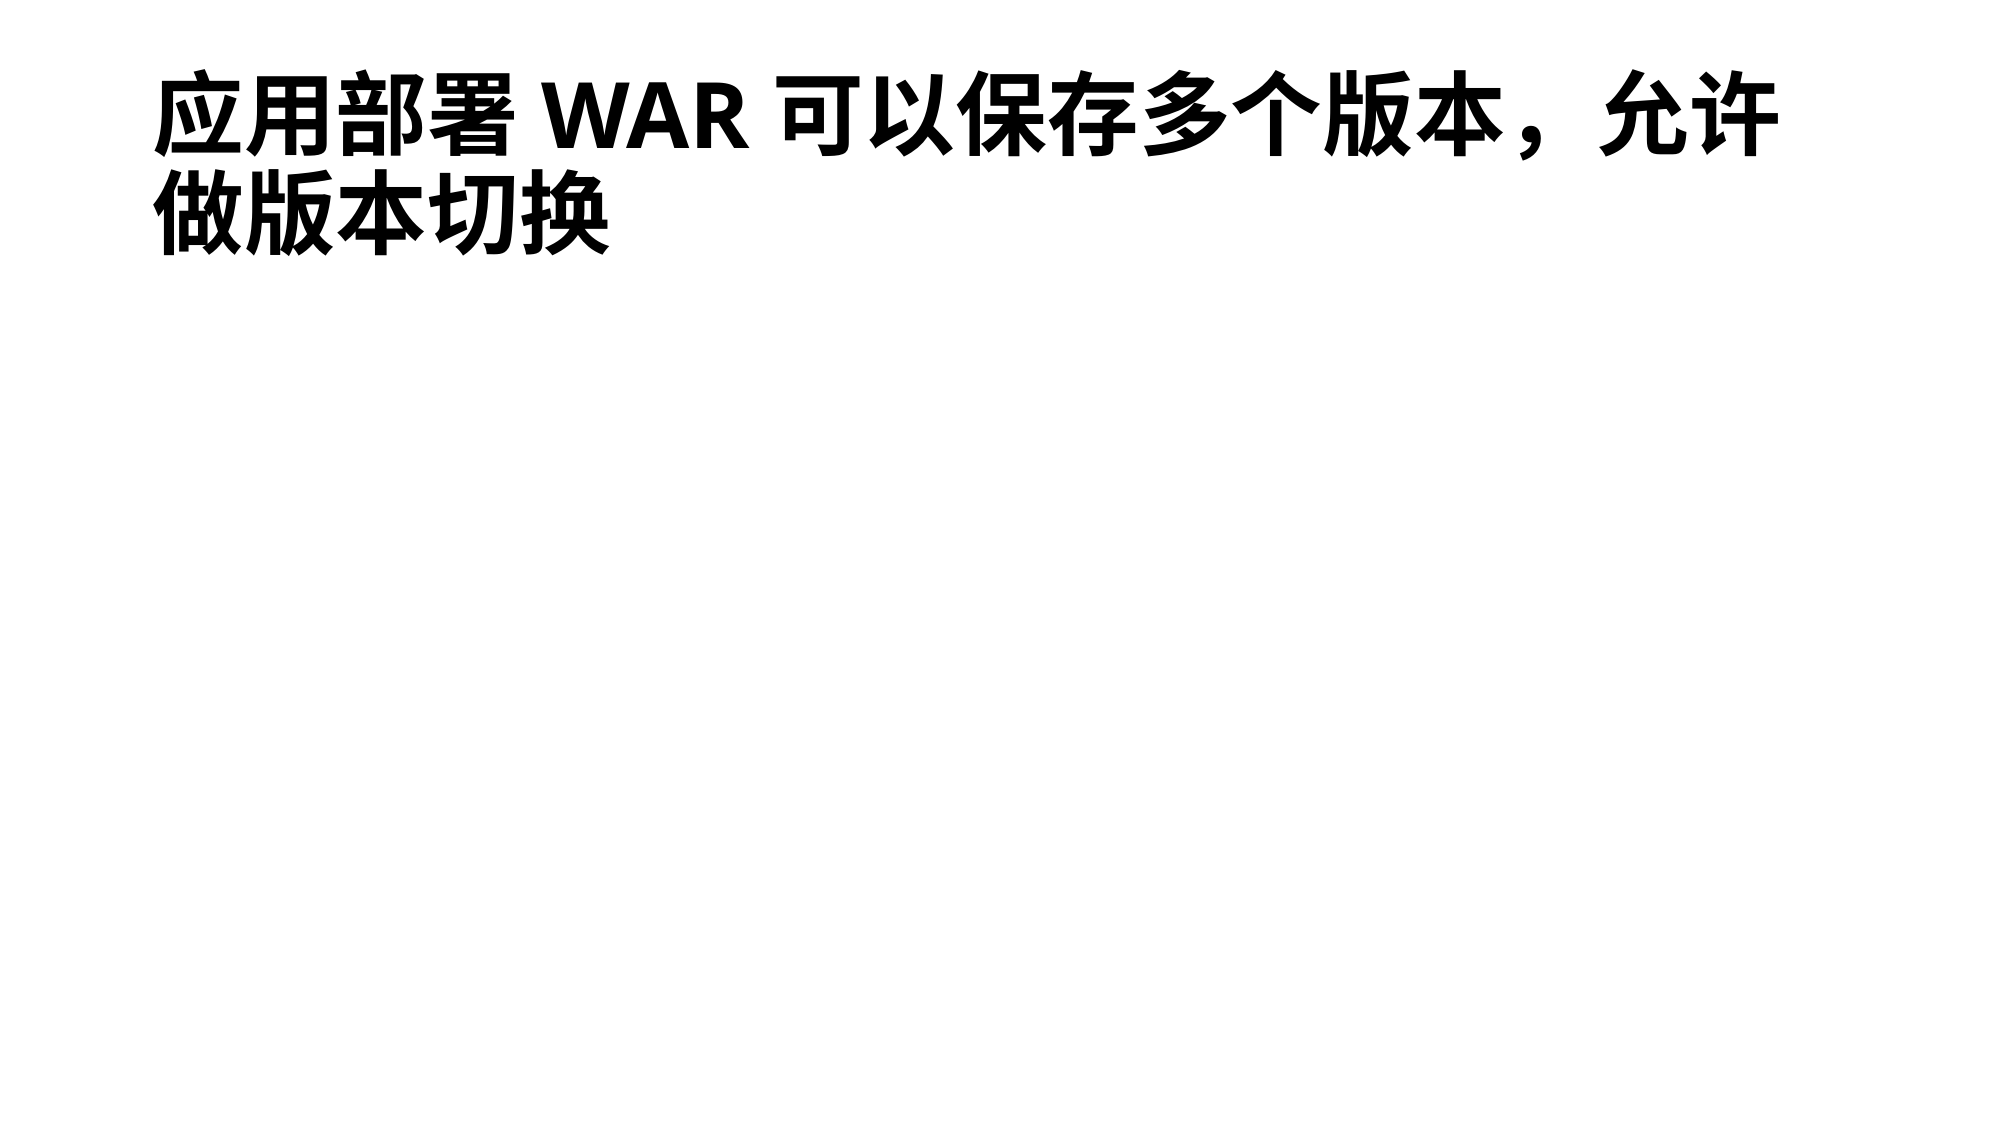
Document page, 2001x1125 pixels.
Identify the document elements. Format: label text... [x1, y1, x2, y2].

title 应用部署WAR可以保存多个版本，允许做版本切换 [137, 59, 1863, 278]
